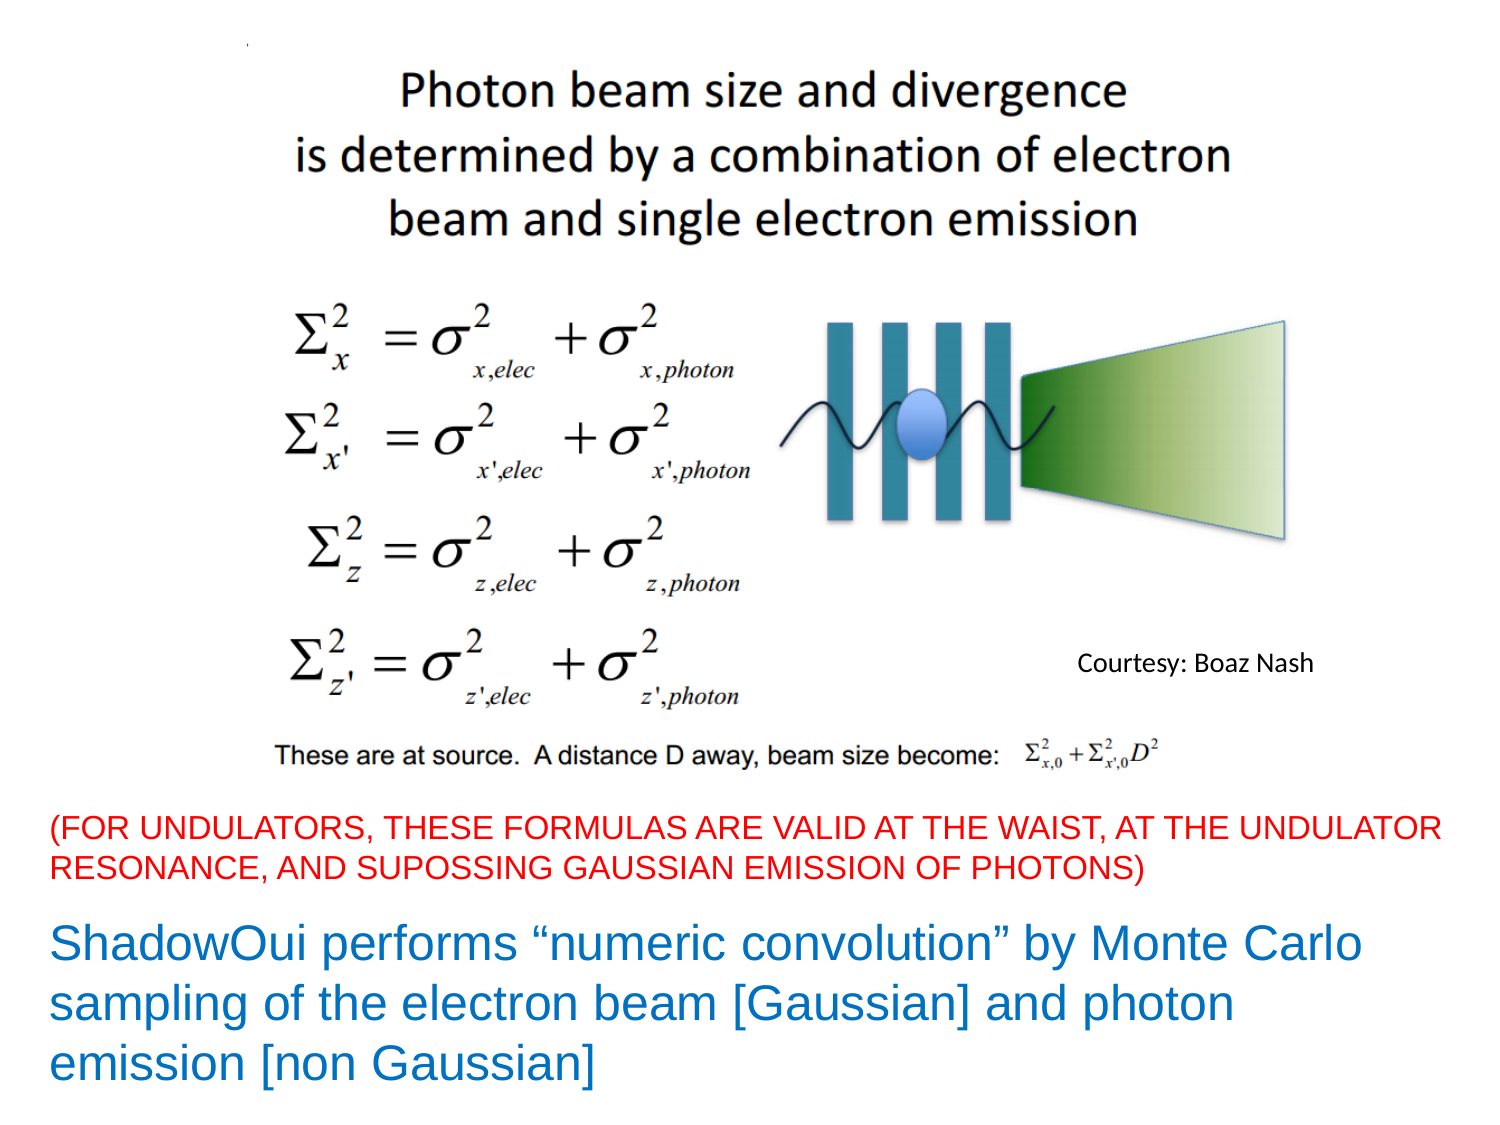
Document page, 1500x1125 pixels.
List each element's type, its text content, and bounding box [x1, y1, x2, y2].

text_box ShadowOui performs “numeric convolution” by Monte Carlo sampling of the electron beam [Gaussian] and photon emission [non Gaussian] [34, 902, 1460, 1098]
title Courtesy: Boaz Nash [1301, 627, 1353, 695]
picture [246, 4, 1298, 781]
text_box (FOR UNDULATORS, THESE FORMULAS ARE VALID AT THE WAIST, AT THE UNDULATOR RESONANCE, AND SUPOSSING GAUSSIAN EMISSION OF PHOTONS) [34, 799, 1460, 894]
